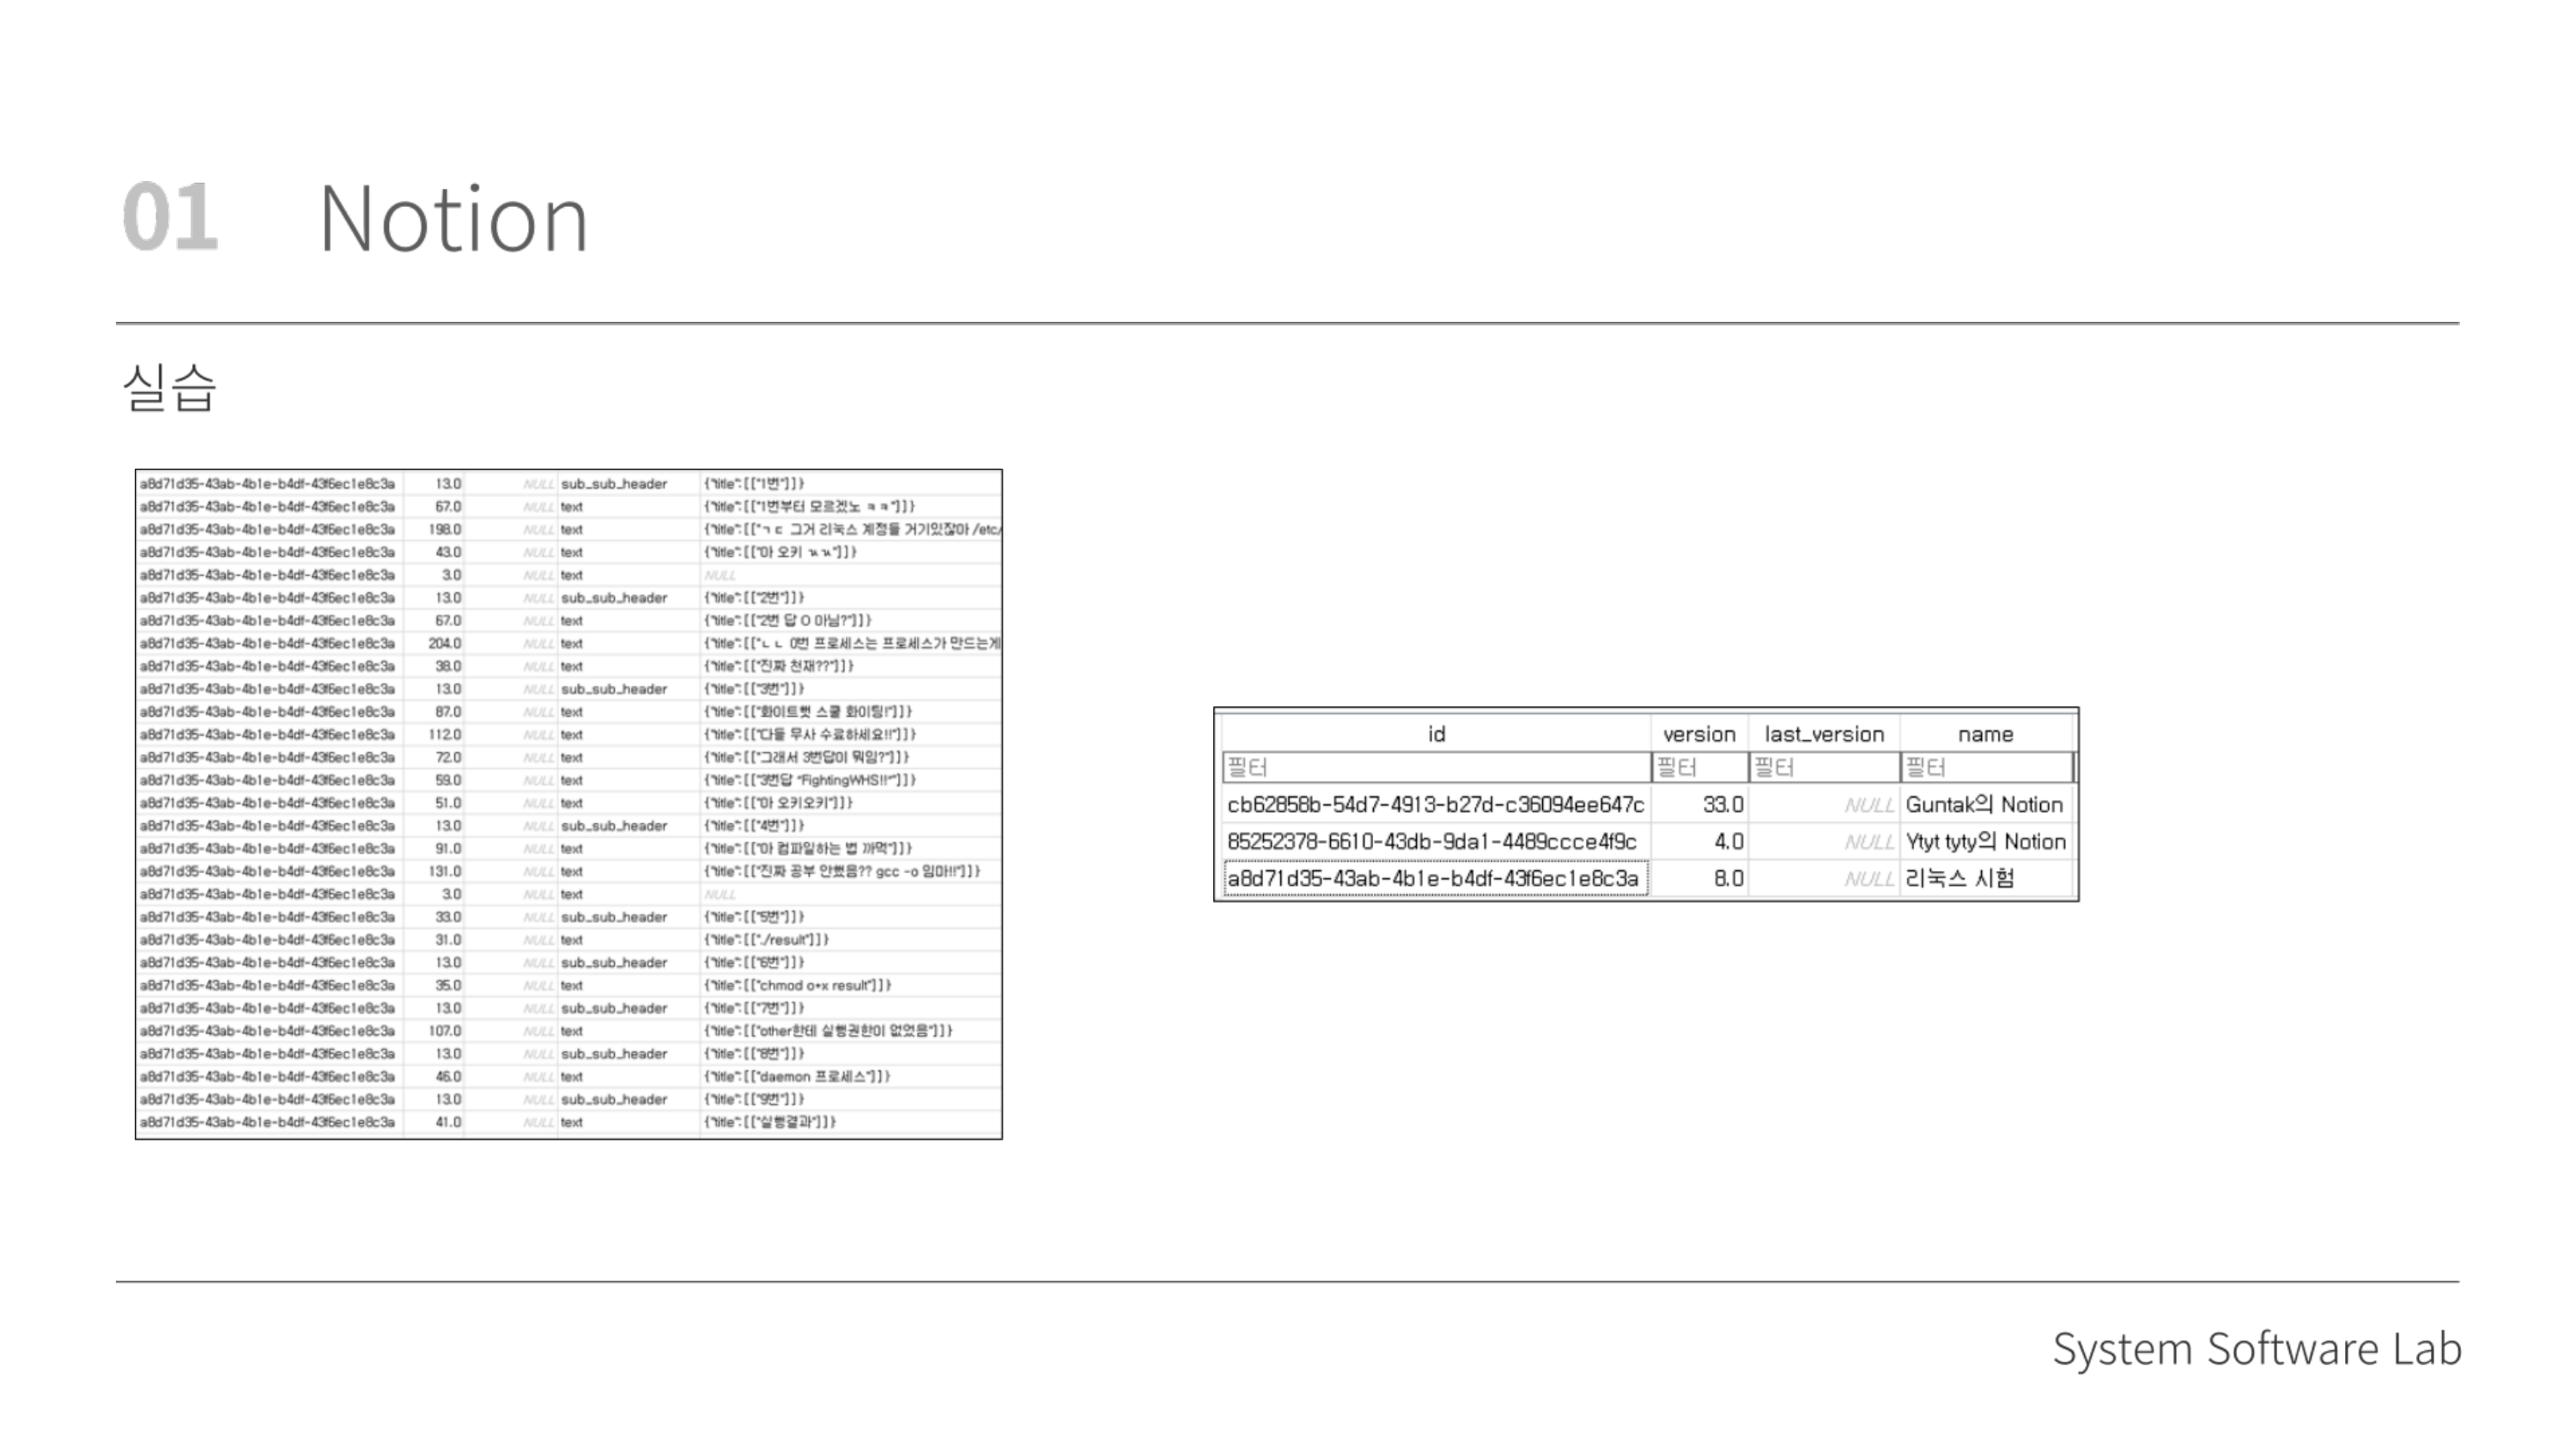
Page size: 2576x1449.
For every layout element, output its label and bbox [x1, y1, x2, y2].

picture [1942, 1301, 2560, 1420]
text_box [135, 469, 1005, 1142]
text_box [1213, 706, 2084, 904]
text_box [693, 322, 2460, 325]
picture [90, 94, 690, 475]
text_box [116, 1280, 2460, 1283]
